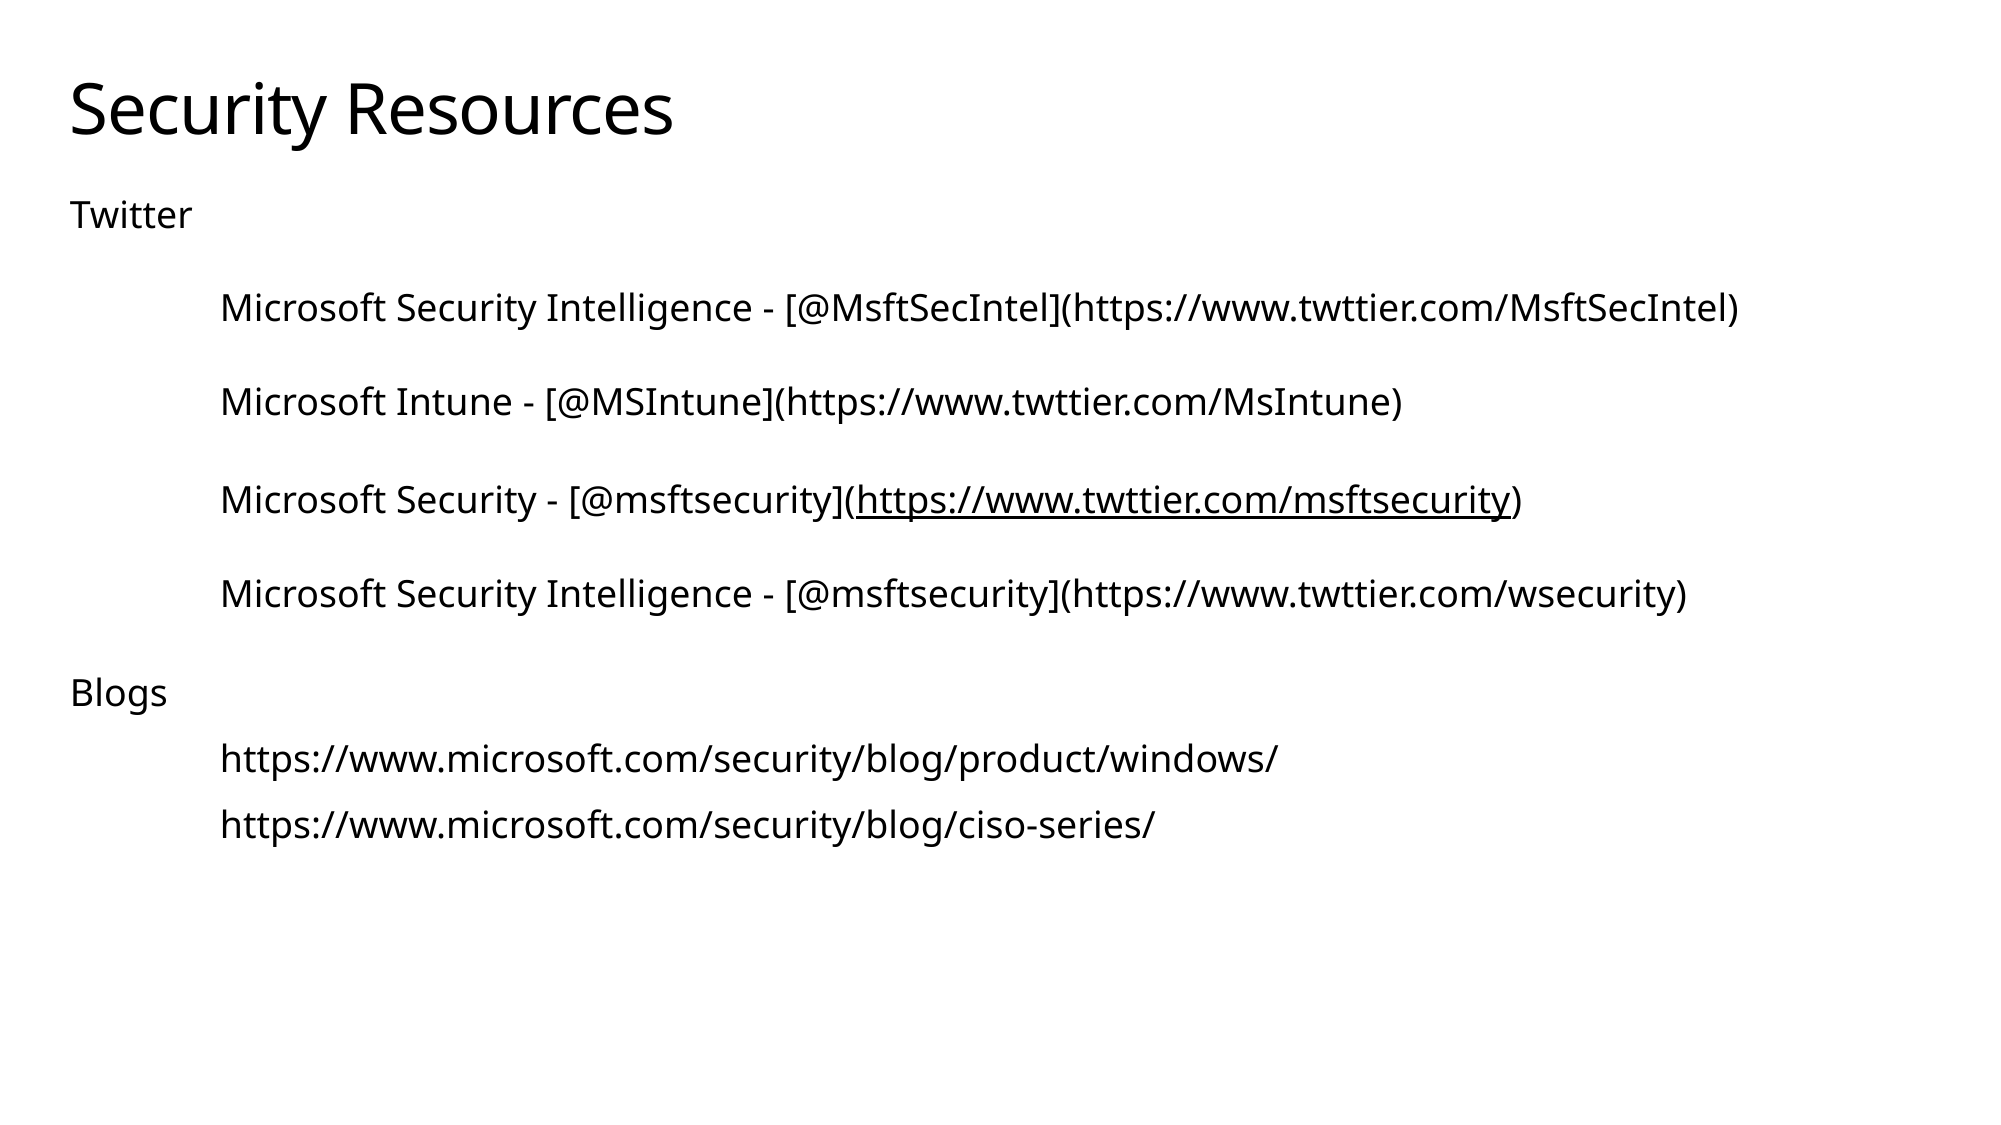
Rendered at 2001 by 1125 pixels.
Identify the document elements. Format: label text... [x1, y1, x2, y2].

list Twitter Microsoft Security Intelligence - [@MsftSecIntel](https://www.twttier.com/MsftSecIntel) Microsoft Intune - [@MSIntune](https://www.twttier.com/MsIntune) Microsoft Security - [@msftsecurity](https://www.twttier.com/msftsecurity) Microsoft Security Intelligence - [@msftsecurity](https://www.twttier.com/wsecurity) Blogs https://www.microsoft.com/security/blog/product/windows/ https://www.microsoft.com/security/blog/ciso-series/ [69, 196, 1829, 279]
title Security Resources [69, 36, 1345, 161]
